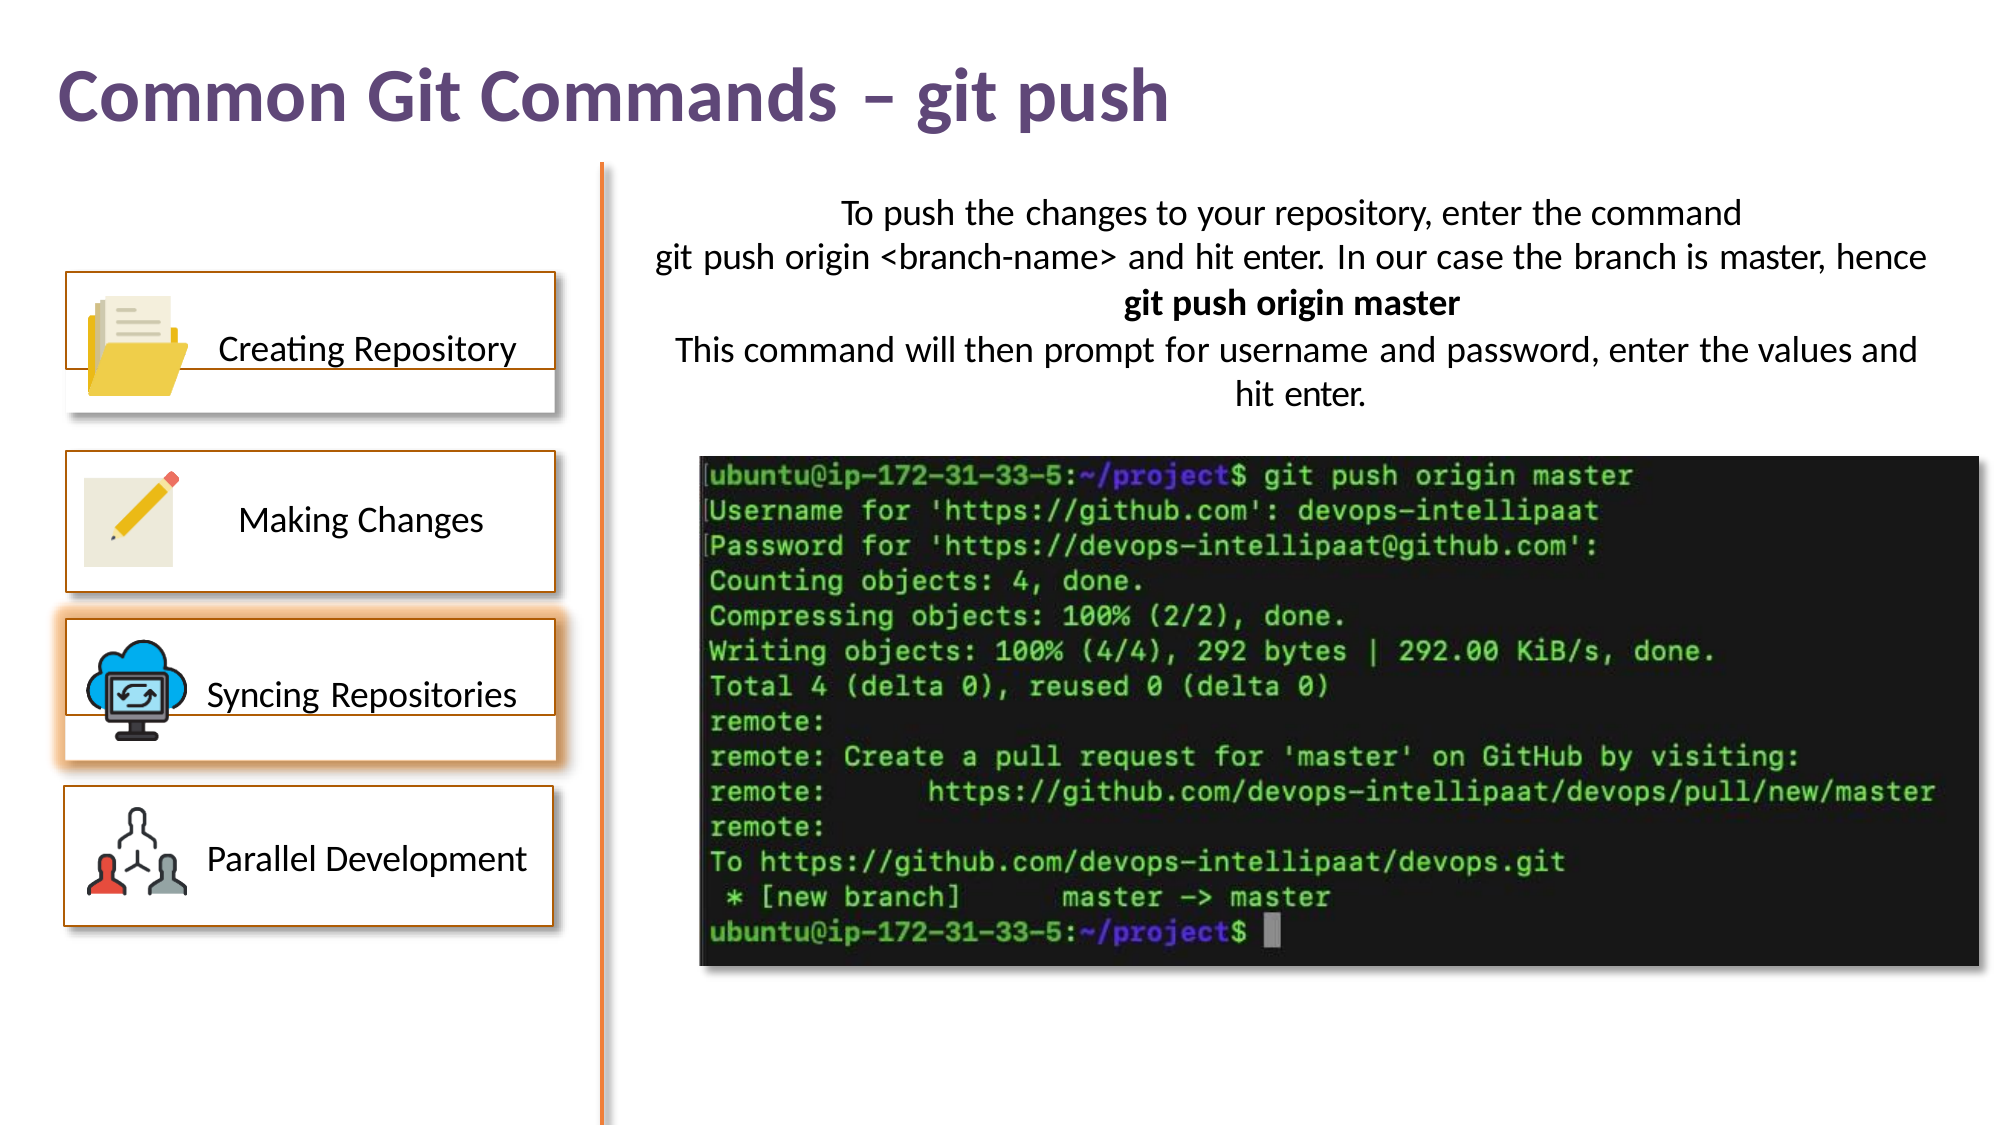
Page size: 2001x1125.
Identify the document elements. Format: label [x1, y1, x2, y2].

text_box [0, 0, 1994, 1125]
